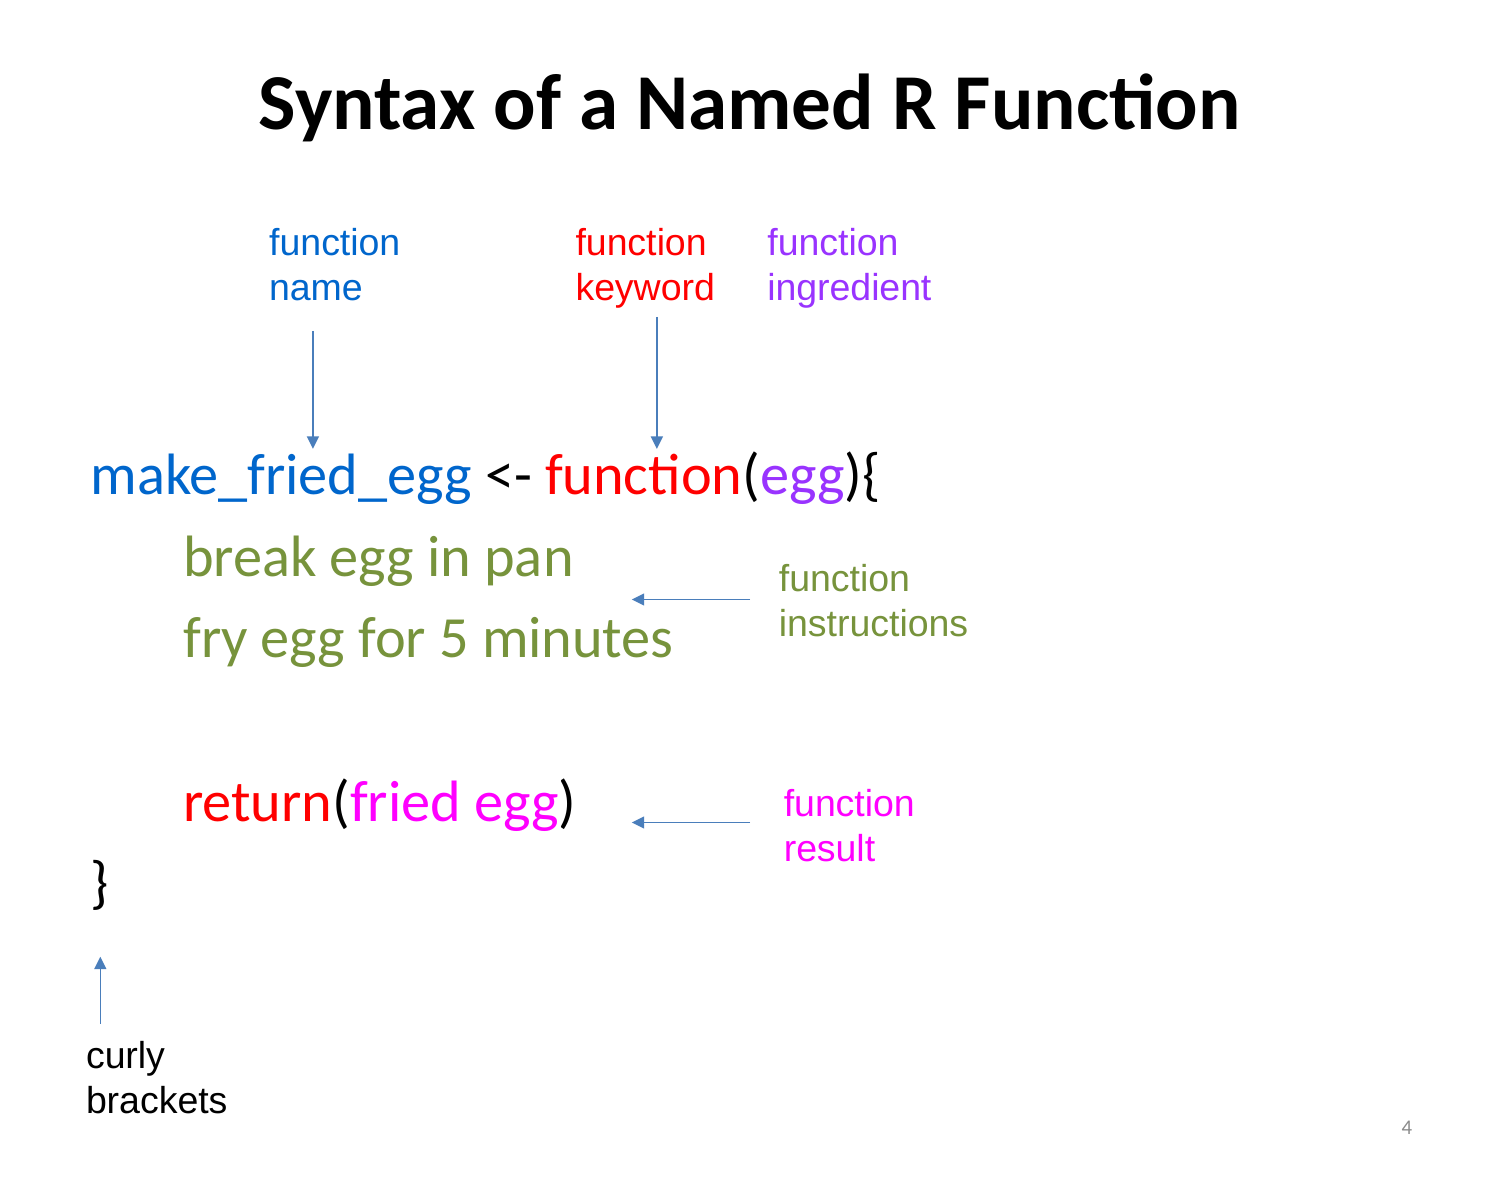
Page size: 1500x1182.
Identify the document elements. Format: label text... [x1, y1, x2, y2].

text_box function keyword [560, 210, 765, 316]
slide_number 4 [1074, 1094, 1425, 1158]
text_box function name [254, 210, 456, 316]
list make_fried_egg <- function(egg){ break egg in pan fry egg for 5 minutes return(fried egg) } [77, 184, 1429, 1052]
text_box function result [768, 771, 1100, 876]
title Syntax of a Named R Function [74, 0, 1426, 198]
text_box curly brackets [71, 1023, 402, 1129]
text_box function instructions [764, 546, 1072, 652]
text_box function ingredient [765, 210, 1084, 316]
